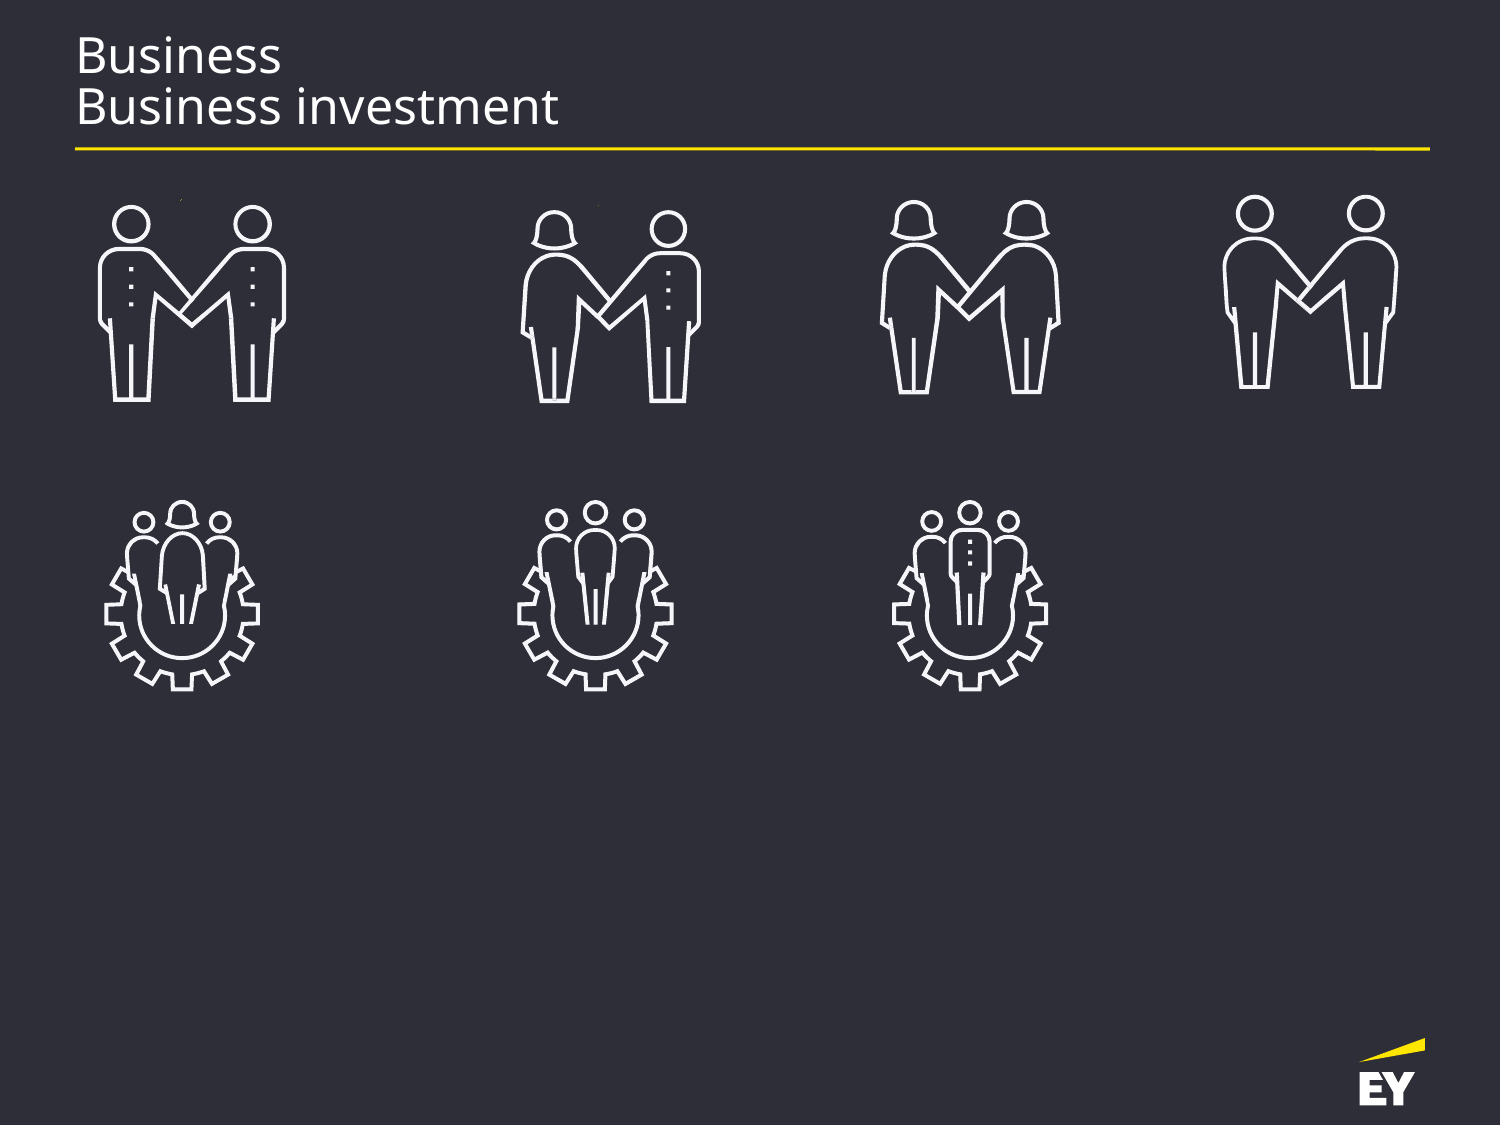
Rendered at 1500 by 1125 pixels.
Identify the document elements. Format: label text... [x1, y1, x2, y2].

title Business Business investment [75, 33, 1425, 131]
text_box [517, 499, 674, 692]
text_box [97, 199, 287, 403]
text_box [520, 205, 702, 404]
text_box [879, 199, 1062, 395]
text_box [104, 499, 261, 692]
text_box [891, 499, 1049, 692]
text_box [1222, 194, 1399, 390]
